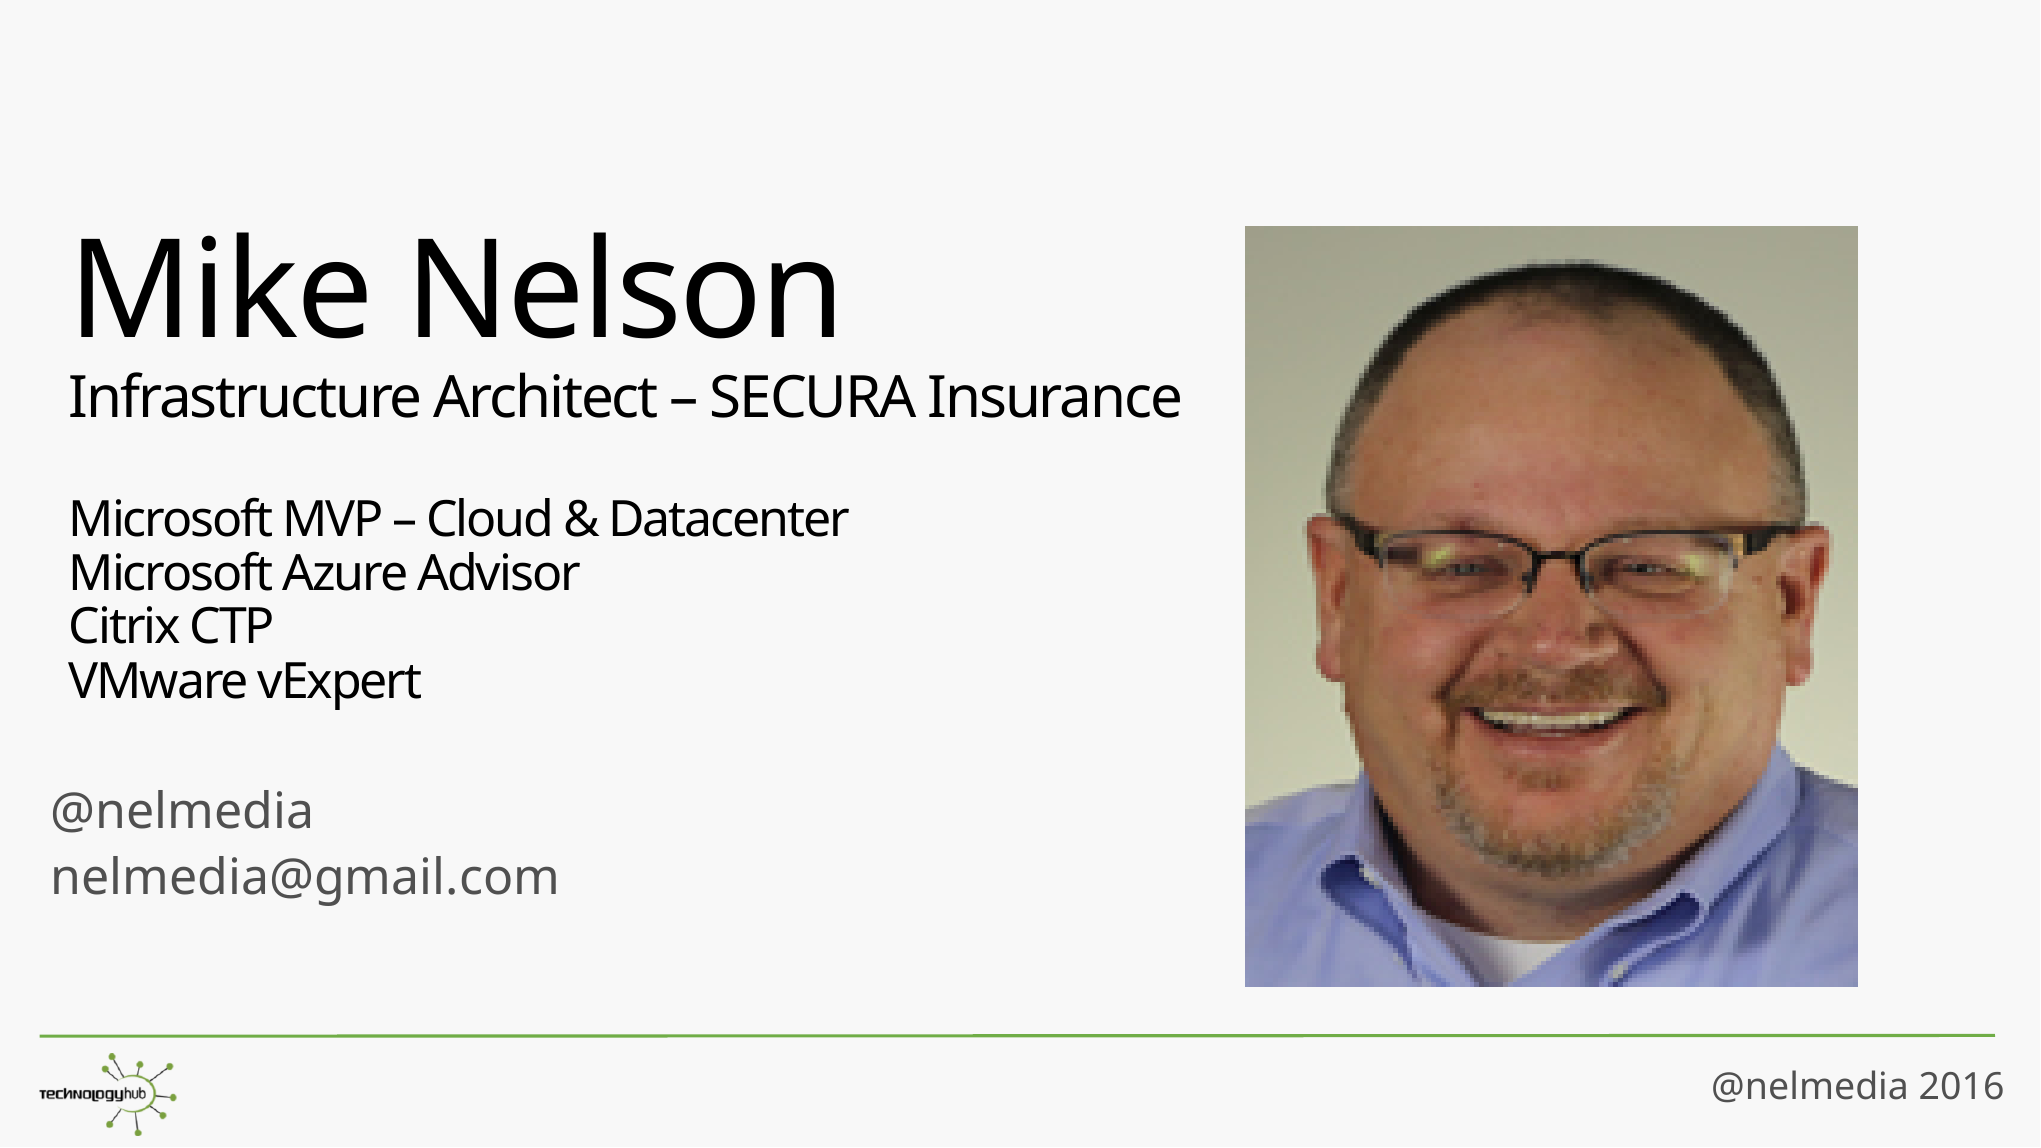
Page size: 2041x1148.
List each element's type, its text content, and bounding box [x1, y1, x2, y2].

text_box @nelmedia nelmedia@gmail.com [20, 761, 591, 930]
picture [1244, 226, 1858, 987]
title Mike Nelson Infrastructure Architect – SECURA Insurance Microsoft MVP – Cloud & Datacenter Microsoft Azure Advisor Citrix CTP VMware vExpert [45, 203, 1221, 730]
picture [20, 1048, 189, 1139]
